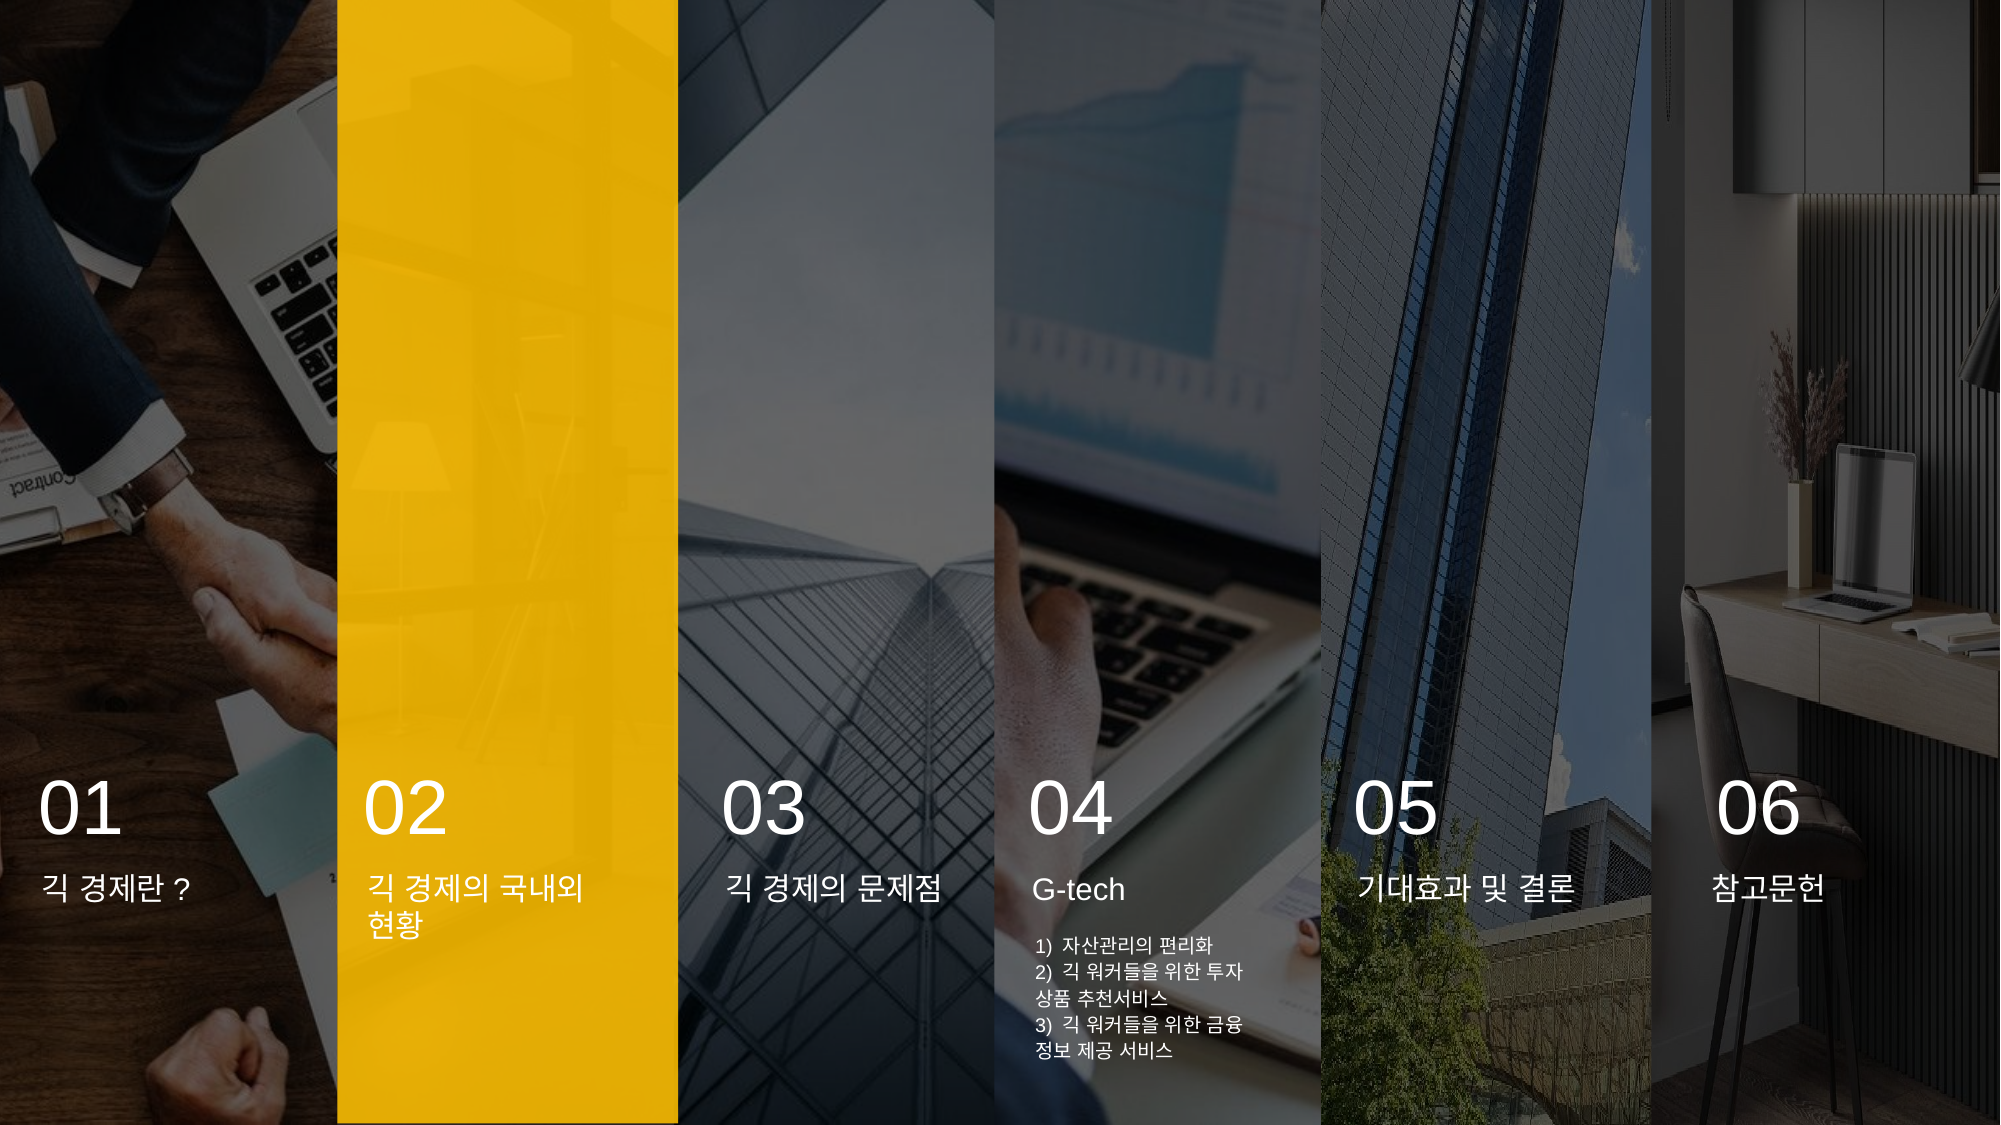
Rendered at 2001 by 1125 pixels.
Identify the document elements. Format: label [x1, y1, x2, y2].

text_box [348, 750, 658, 953]
text_box [23, 750, 289, 915]
picture [0, 0, 2000, 1125]
text_box [1338, 750, 1652, 915]
text_box [706, 750, 1011, 915]
text_box [1696, 750, 1962, 964]
text_box [1013, 750, 1283, 1125]
